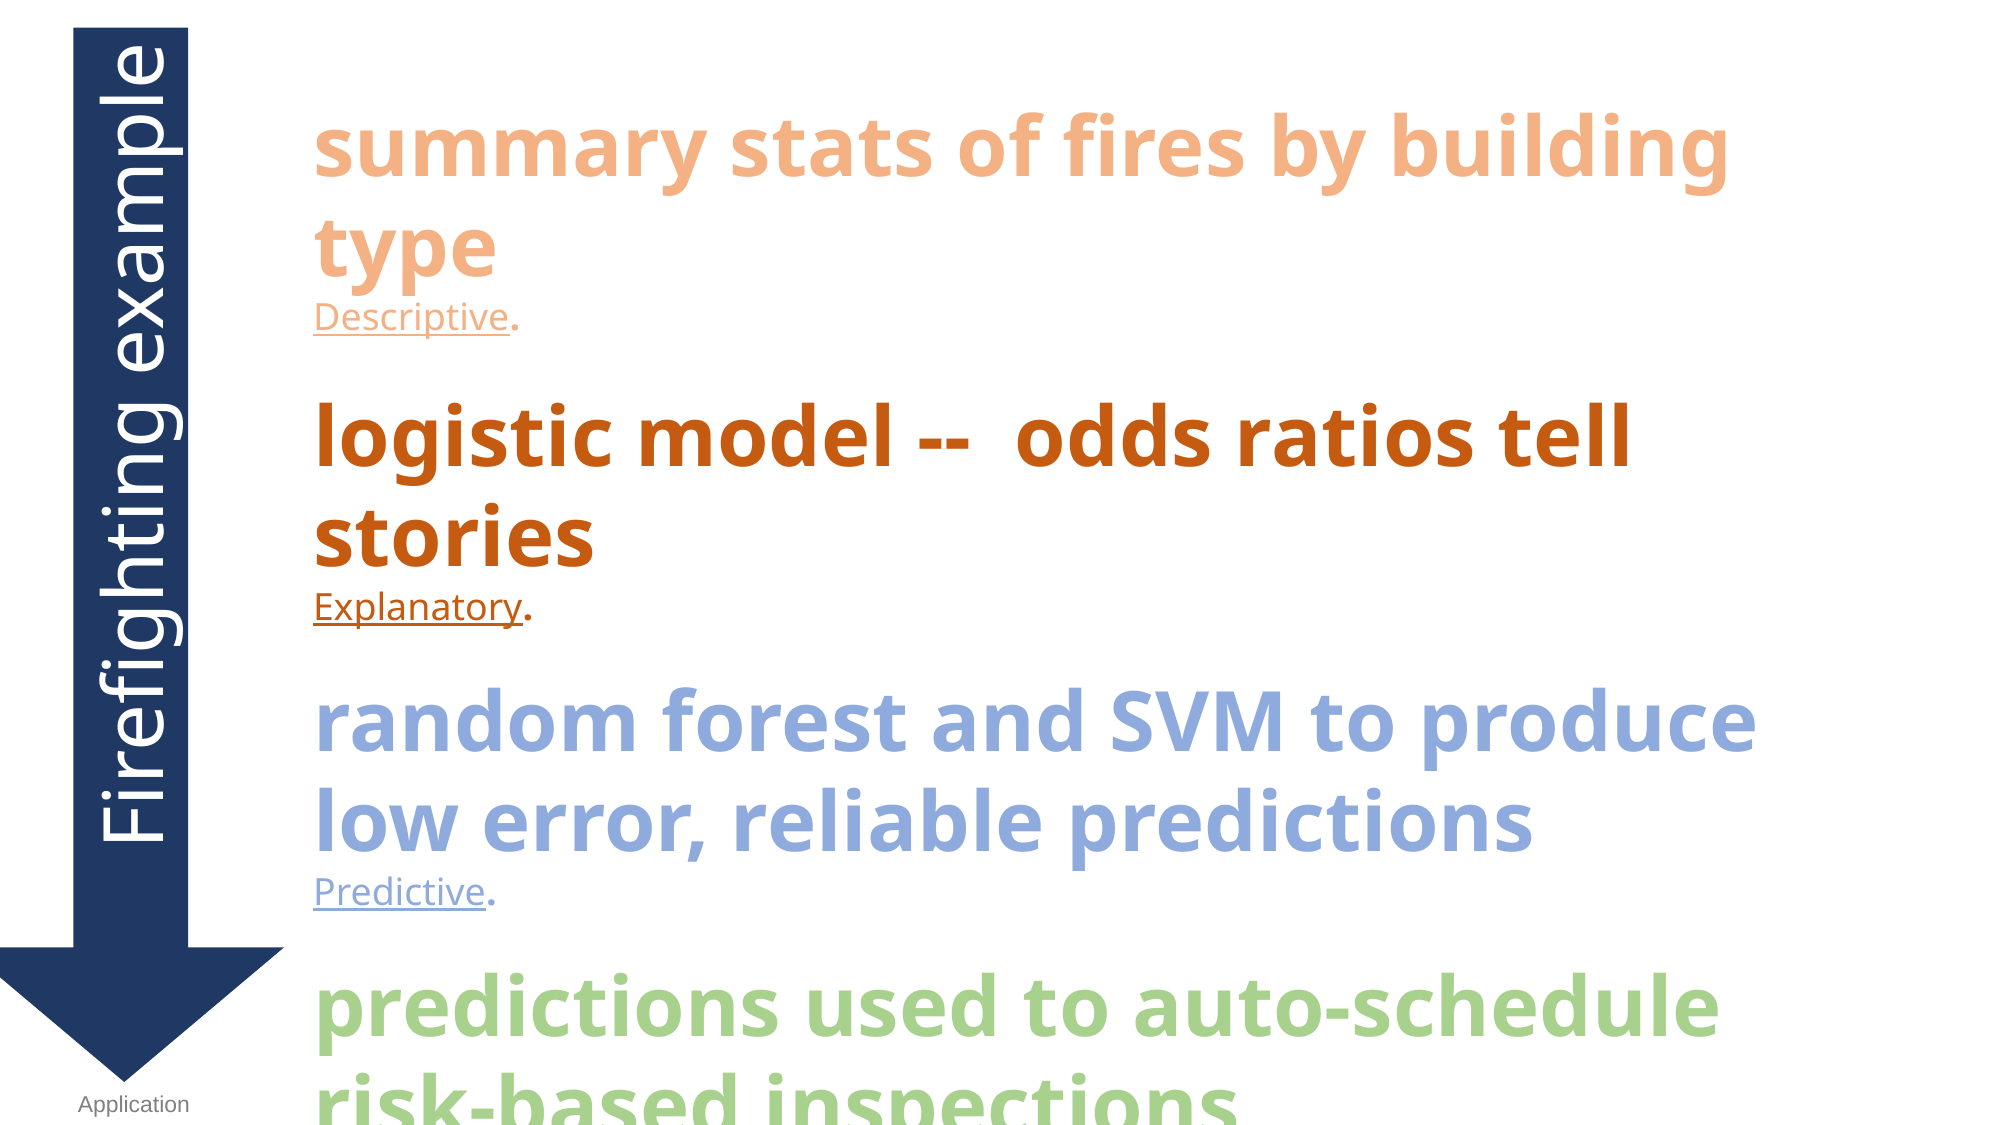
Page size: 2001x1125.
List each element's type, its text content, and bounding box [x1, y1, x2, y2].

text_box Firefighting example [73, 27, 189, 946]
text_box summary stats of fires by building type Descriptive. logistic model -- odds ratios tell stories Explanatory. random forest and SVM to produce low error, reliable predictions Predictive. predictions used to auto-schedule risk-based inspections Prescriptive. [298, 85, 1887, 1125]
text_box [0, 946, 287, 1084]
text_box Application [63, 1082, 404, 1125]
